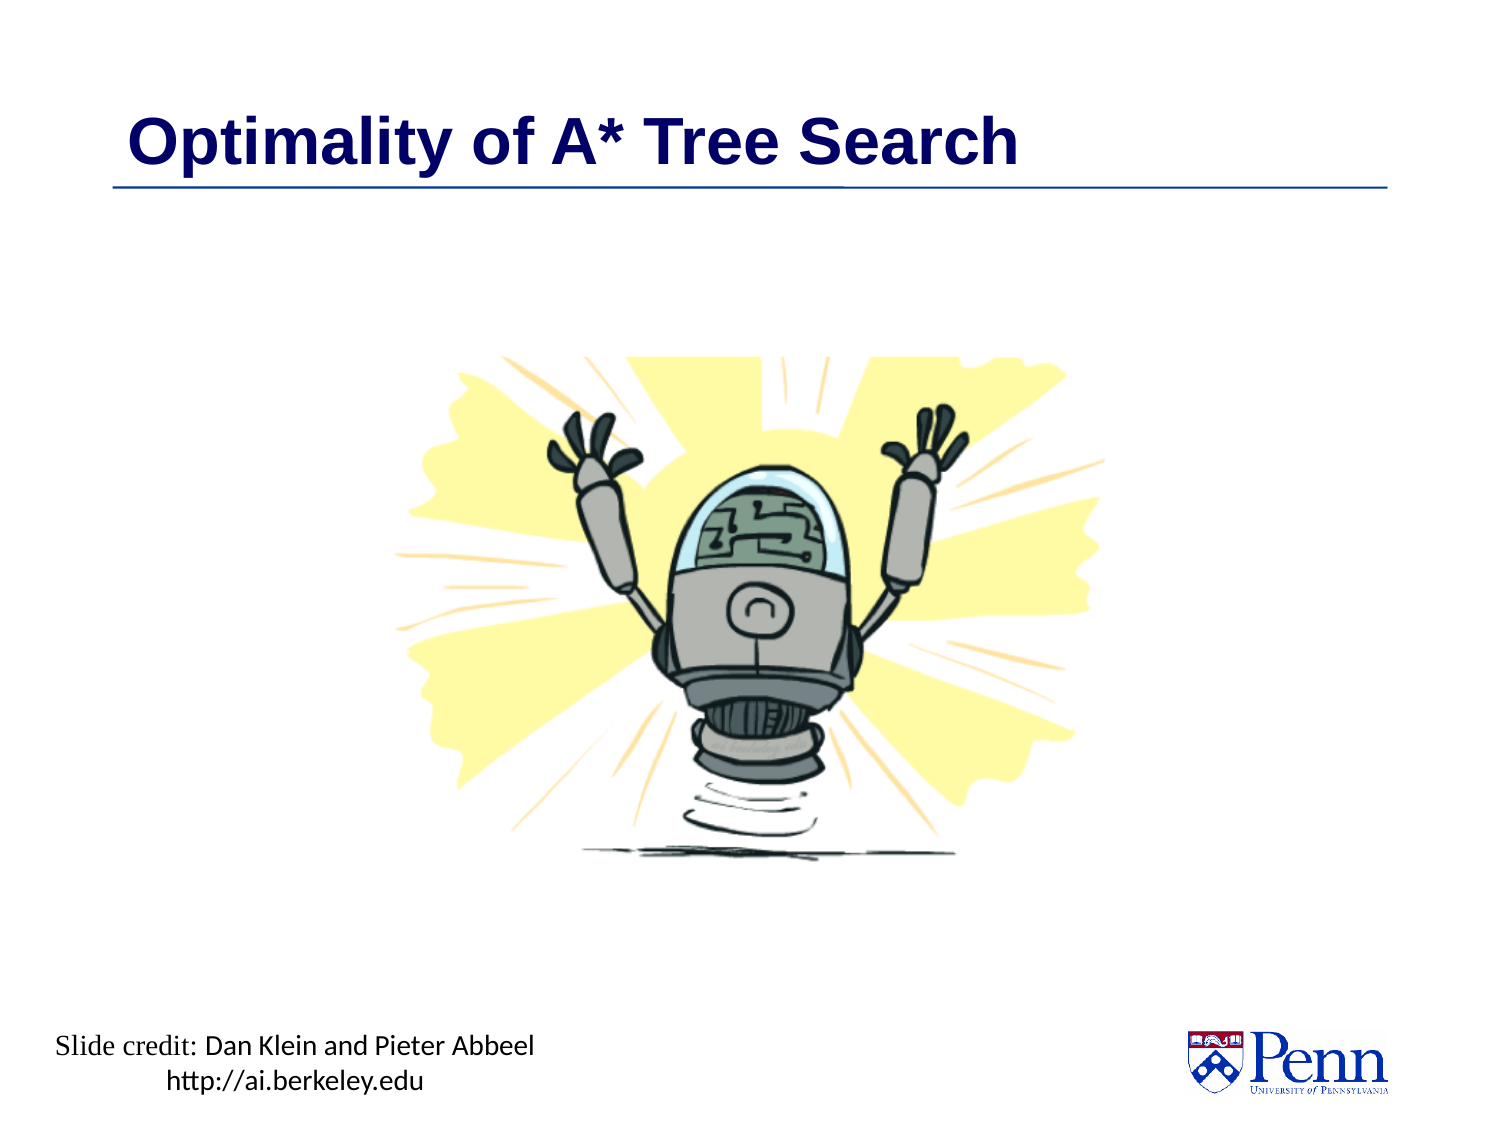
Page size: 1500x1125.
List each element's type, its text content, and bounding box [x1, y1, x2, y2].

title Optimality of A* Tree Search [112, 99, 1388, 176]
picture [384, 356, 1107, 877]
text_box Slide credit: Dan Klein and Pieter Abbeel http://ai.berkeley.edu [39, 1018, 551, 1104]
picture [1187, 1029, 1388, 1095]
